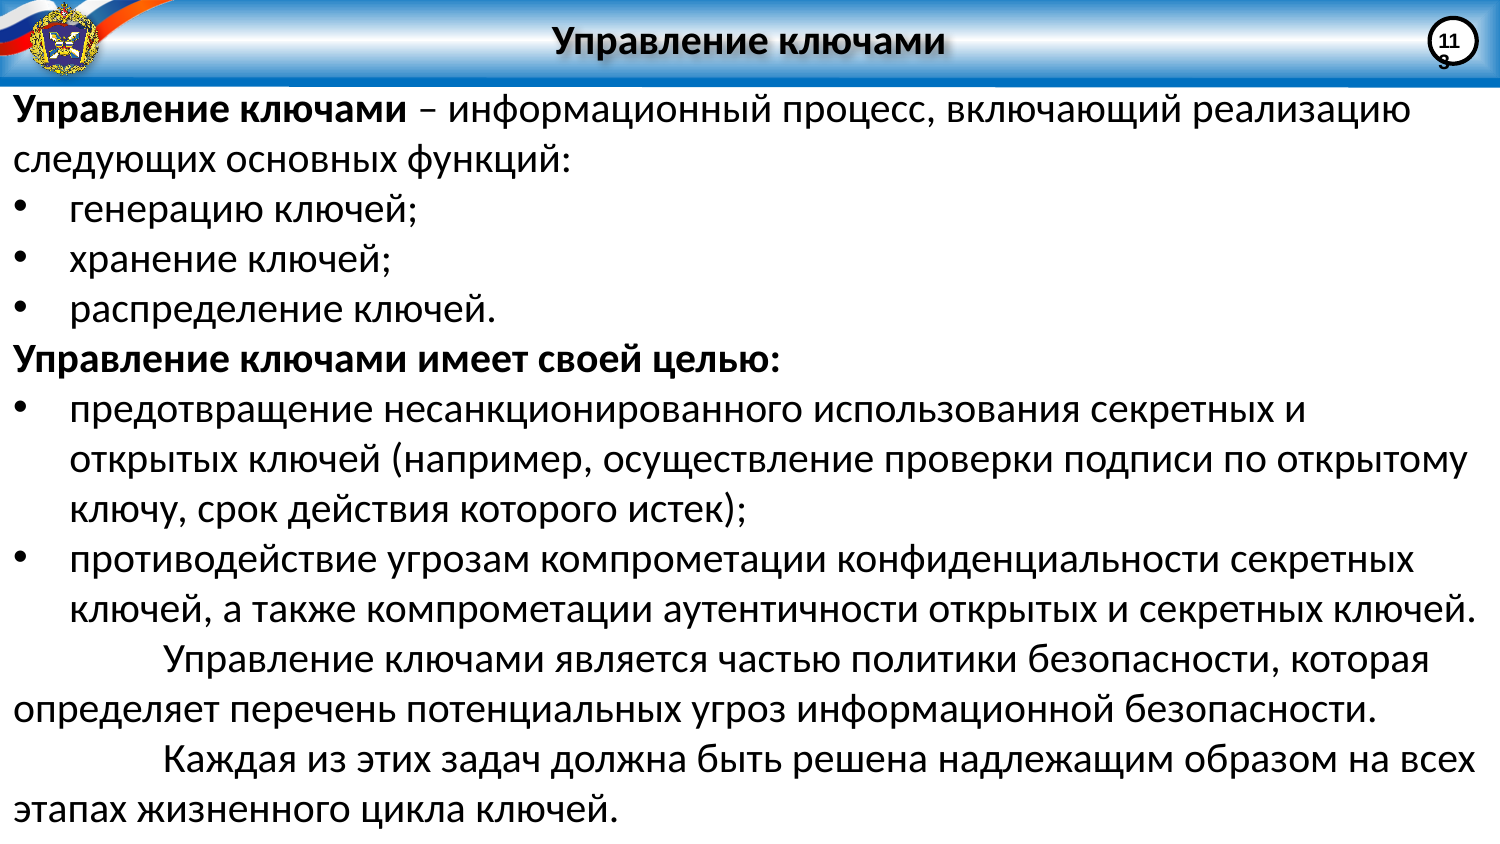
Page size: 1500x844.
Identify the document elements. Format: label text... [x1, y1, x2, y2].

slide_number 113 [1423, 12, 1483, 68]
title Управление ключами [0, 0, 1499, 73]
text_box Управление ключами – информационный процесс, включающий реализацию следующих основных функций: генерацию ключей; хранение ключей; распределение ключей. Управление ключами имеет своей целью: предотвращение несанкционированного использования секретных и открытых ключей (например, осуществление проверки подписи по открытому ключу, срок действия которого истек); противодействие угрозам компрометации конфиденциальности секретных ключей, а также компрометации аутентичности открытых и секретных ключей. Управление ключами является частью политики безопасности, которая определяет перечень потенциальных угроз информационной безопасности. Каждая из этих задач должна быть решена надлежащим образом на всех этапах жизненного цикла ключей. [0, 73, 1499, 839]
